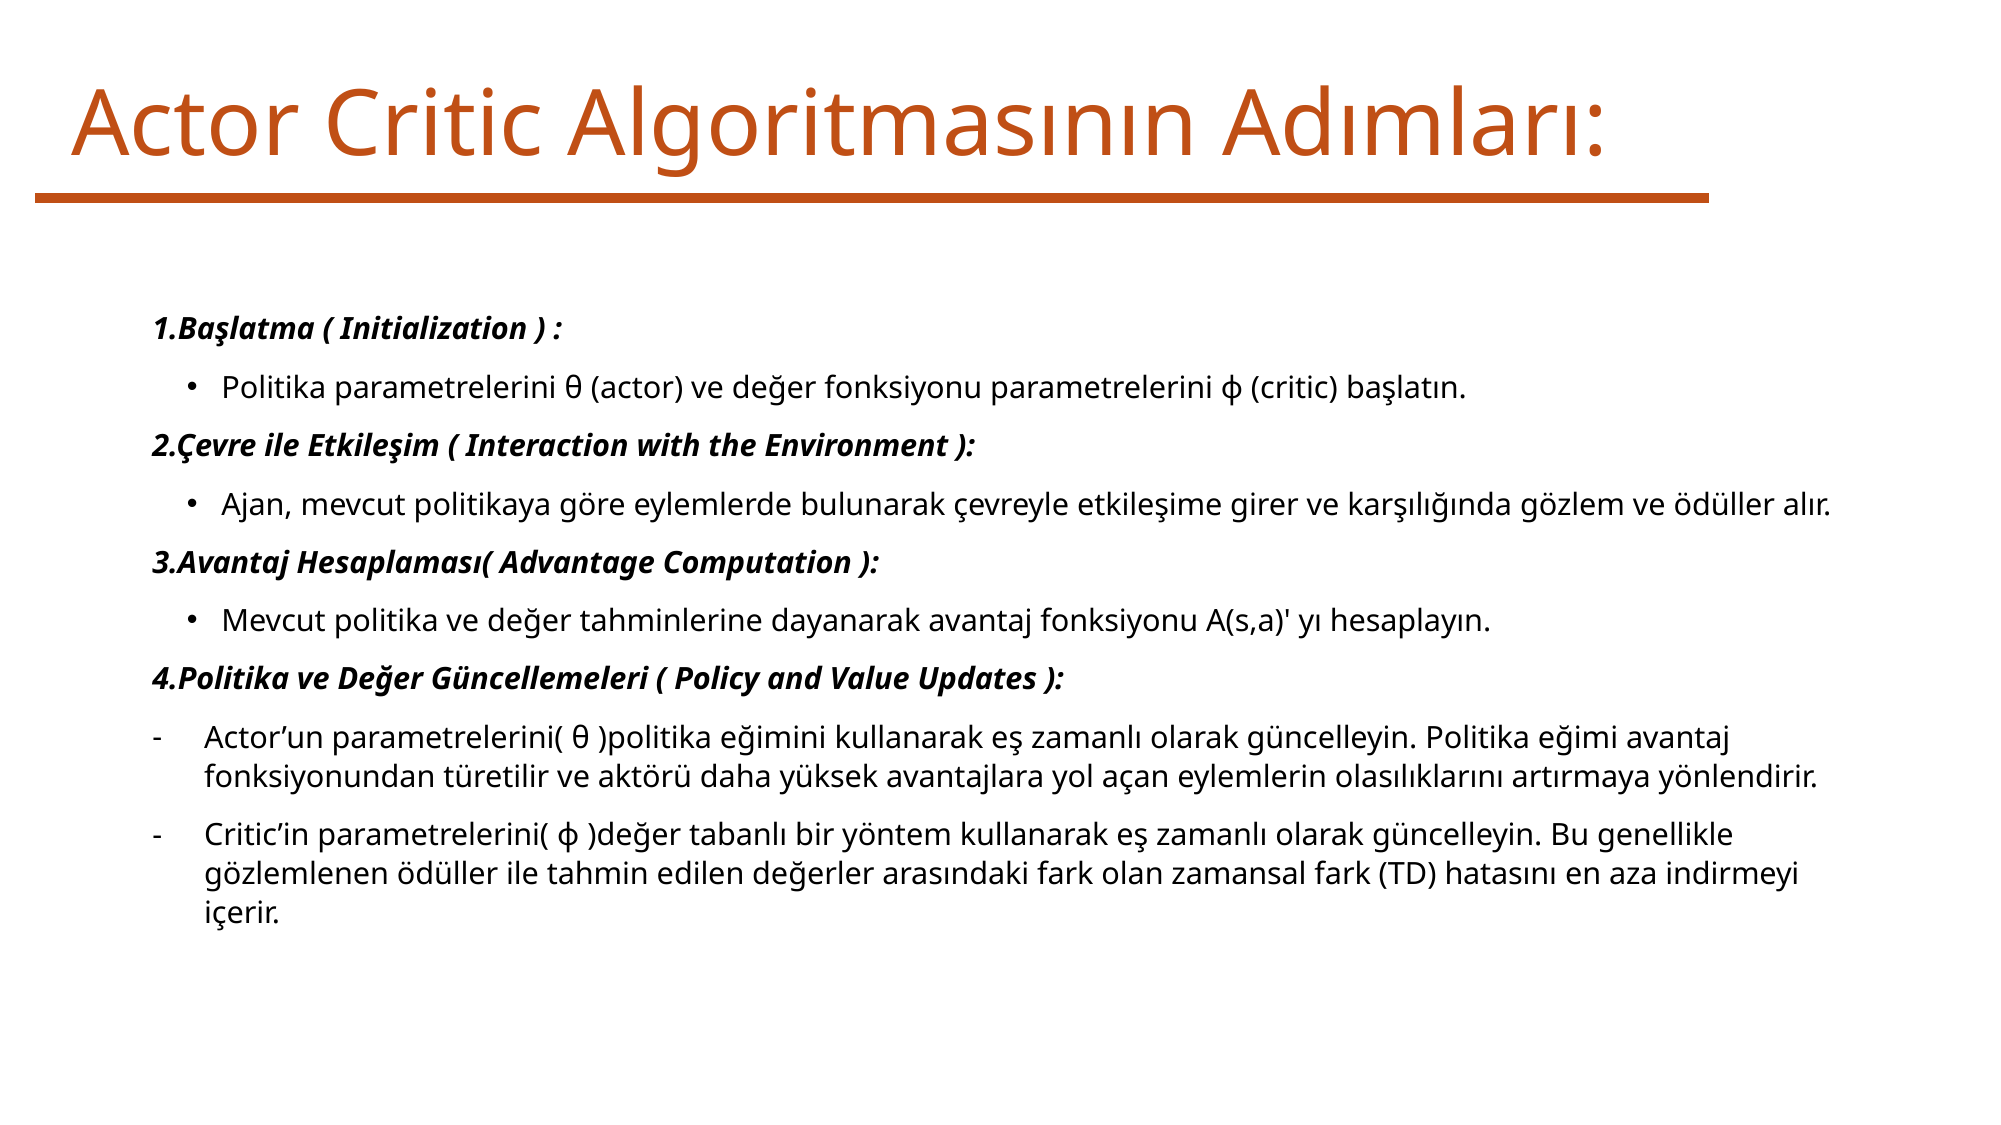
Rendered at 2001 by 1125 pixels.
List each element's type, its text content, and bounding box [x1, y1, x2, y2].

list 1.Başlatma ( Initialization ) : Politika parametrelerini θ (actor) ve değer fonksiyonu parametrelerini ϕ (critic) başlatın. 2.Çevre ile Etkileşim ( Interaction with the Environment ): Ajan, mevcut politikaya göre eylemlerde bulunarak çevreyle etkileşime girer ve karşılığında gözlem ve ödüller alır. 3.Avantaj Hesaplaması( Advantage Computation ): Mevcut politika ve değer tahminlerine dayanarak avantaj fonksiyonu A(s,a)' yı hesaplayın. 4.Politika ve Değer Güncellemeleri ( Policy and Value Updates ): Actor’un parametrelerini( θ )politika eğimini kullanarak eş zamanlı olarak güncelleyin. Politika eğimi avantaj fonksiyonundan türetilir ve aktörü daha yüksek avantajlara yol açan eylemlerin olasılıklarını artırmaya yönlendirir. Critic’in parametrelerini( ϕ )değer tabanlı bir yöntem kullanarak eş zamanlı olarak güncelleyin. Bu genellikle gözlemlenen ödüller ile tahmin edilen değerler arasındaki fark olan zamansal fark (TD) hatasını en aza indirmeyi içerir. [137, 299, 1863, 1014]
title Actor Critic Algoritmasının Adımları: [56, 16, 1782, 235]
